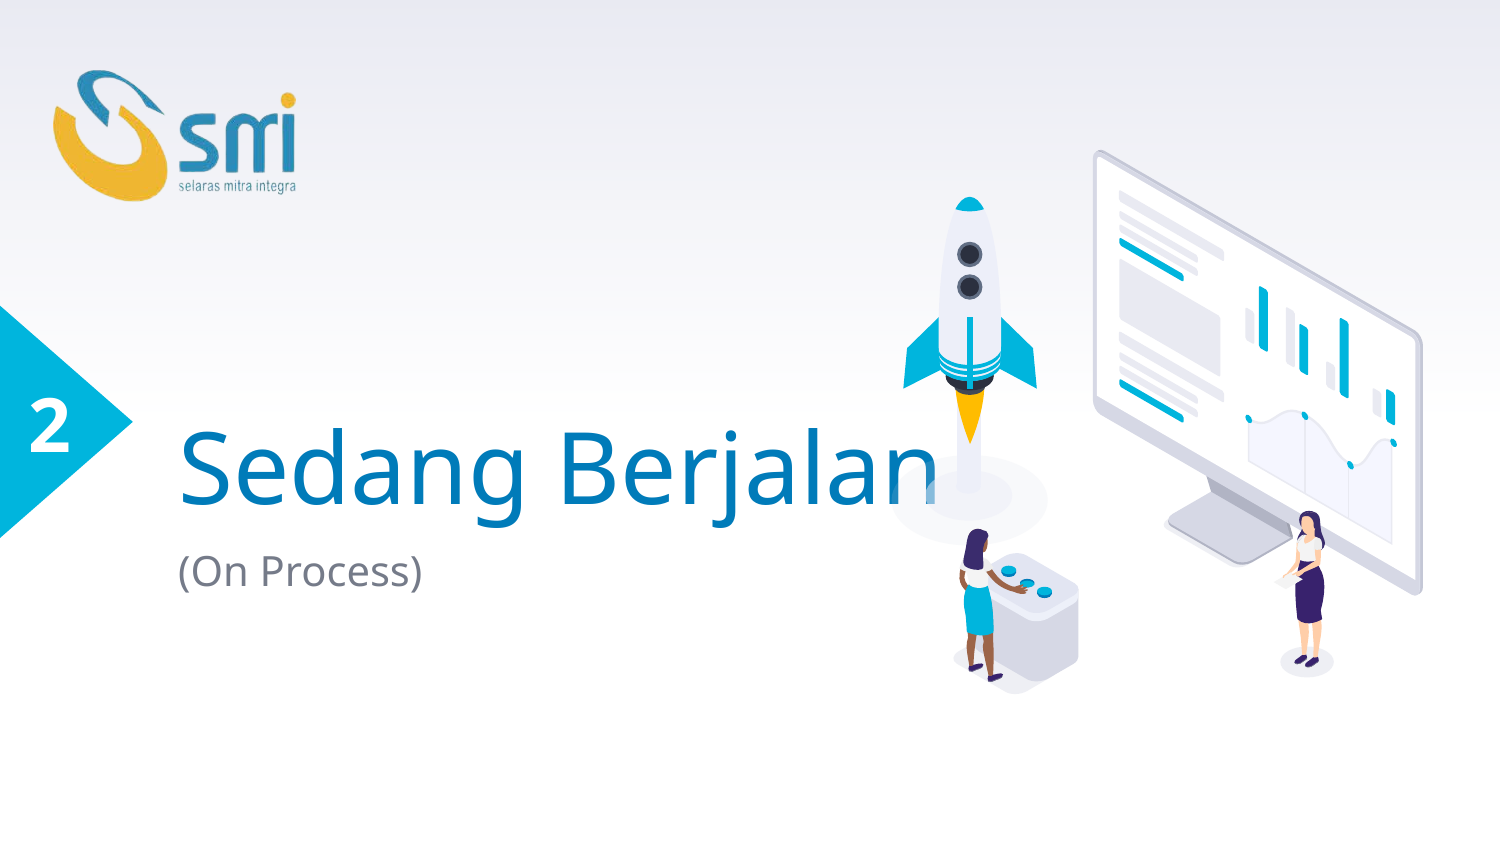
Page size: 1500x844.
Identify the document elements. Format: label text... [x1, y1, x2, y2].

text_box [891, 149, 1424, 695]
title Sedang Berjalan [178, 333, 886, 524]
picture [53, 44, 306, 213]
text_box 2 [0, 306, 100, 540]
subtitle (On Process) [178, 539, 886, 603]
